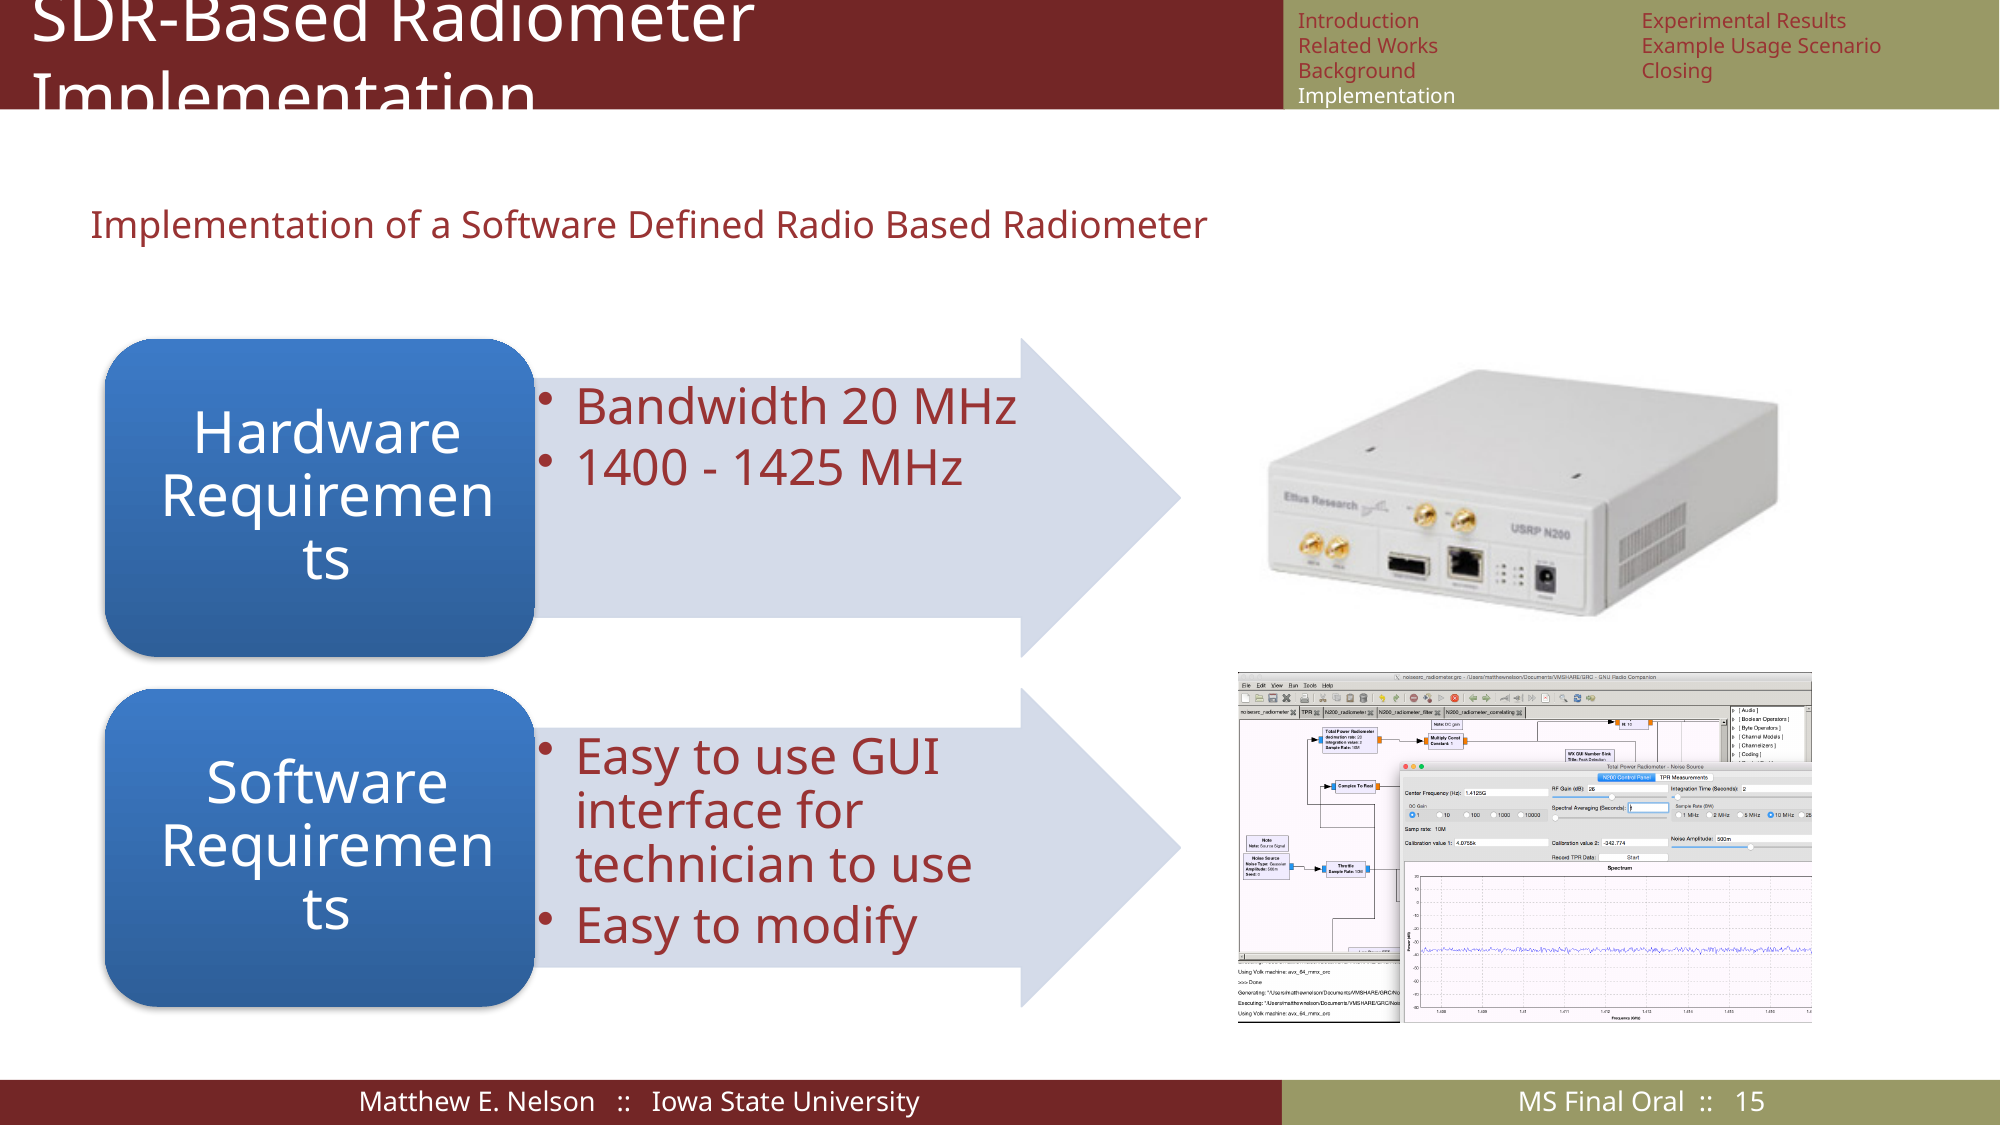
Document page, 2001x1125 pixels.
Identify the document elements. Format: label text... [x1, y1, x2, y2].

text_box Implementation of a Software Defined Radio Based Radiometer [75, 193, 1225, 254]
text_box Introduction Related Works Background Implementation Experimental Results Example Usage Scenario Closing [1283, 0, 2000, 110]
title SDR-Based Radiometer Implementation [16, 0, 1283, 110]
picture [1232, 254, 1812, 1023]
